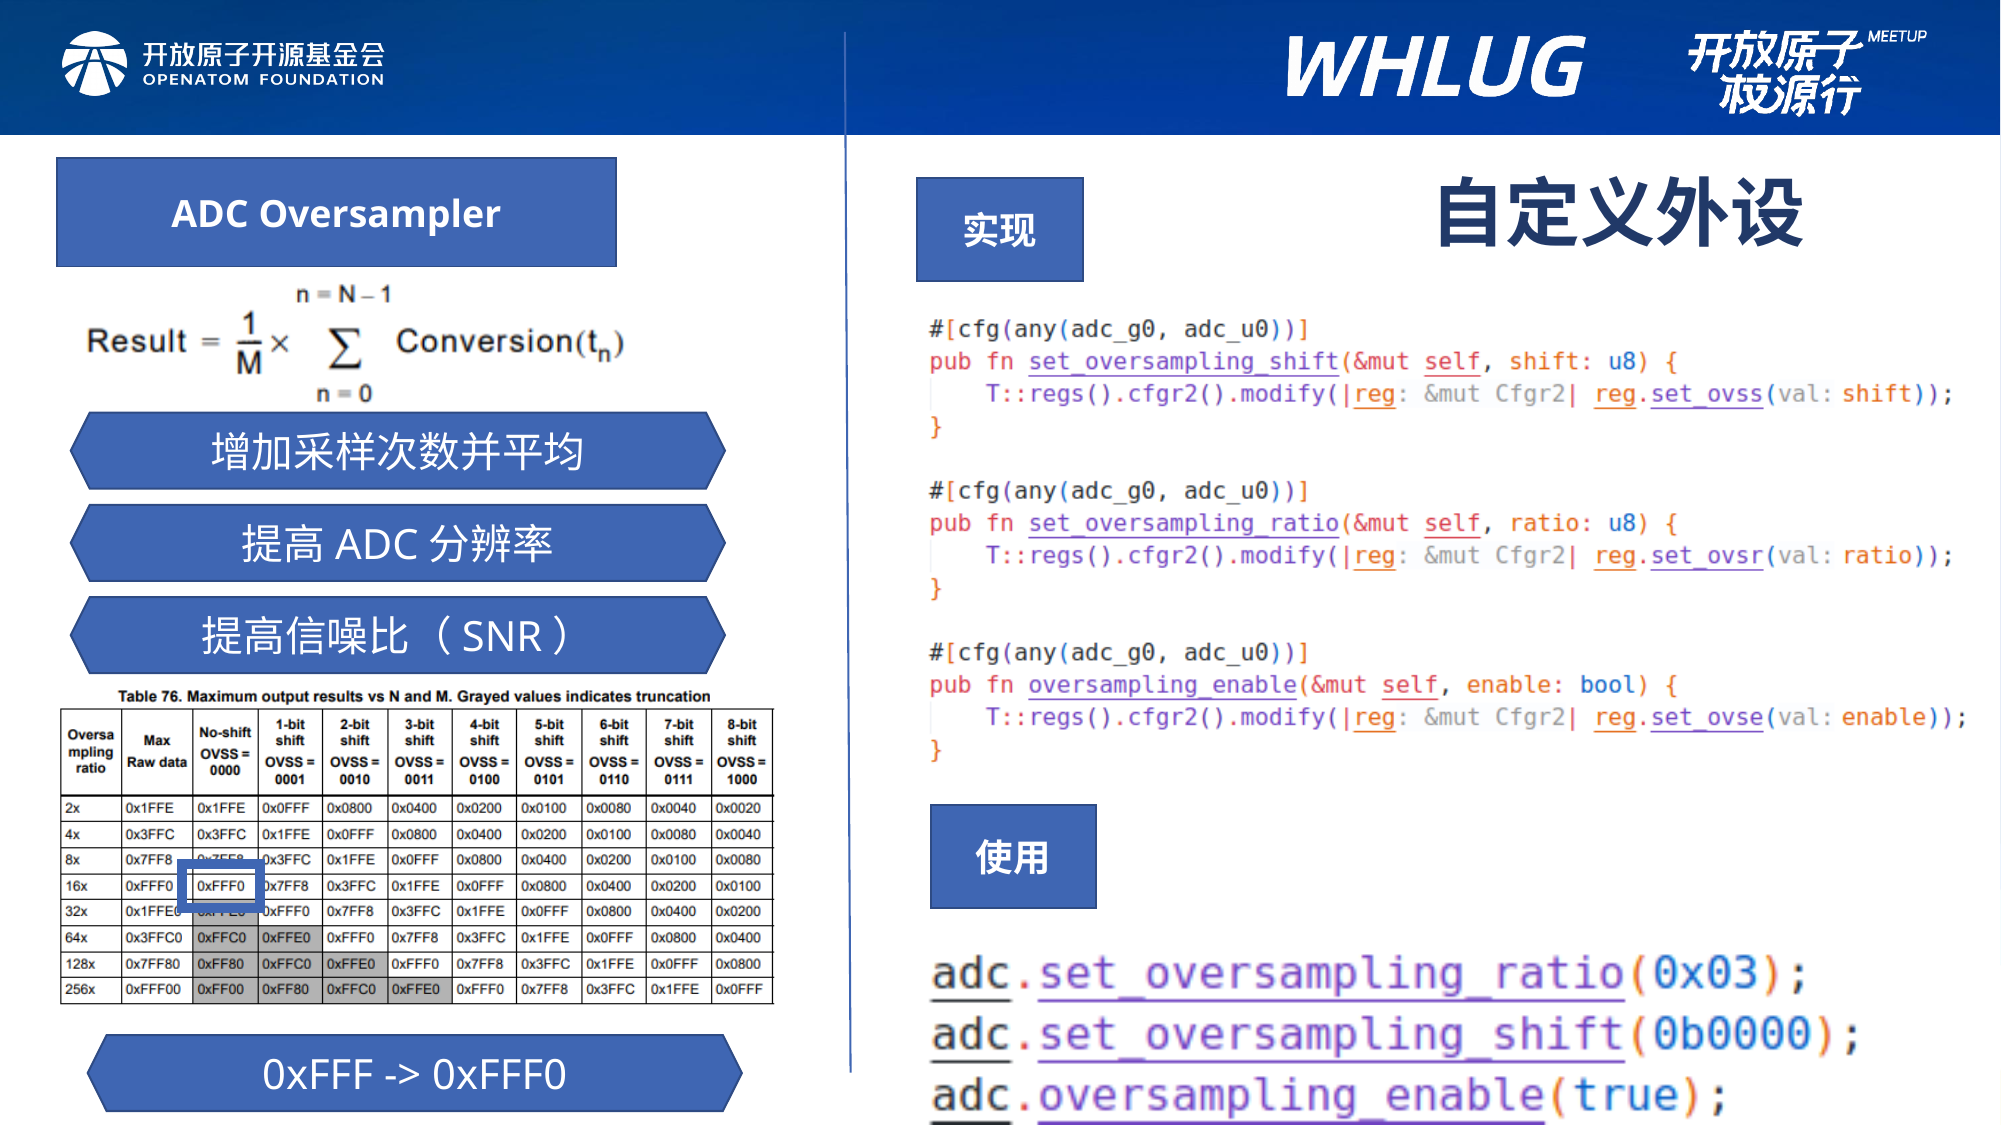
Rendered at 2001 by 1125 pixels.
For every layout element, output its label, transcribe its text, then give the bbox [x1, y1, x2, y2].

text_box 使用 [930, 804, 1097, 905]
text_box 提高信噪比（SNR） [69, 596, 727, 675]
picture [900, 905, 1881, 1125]
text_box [844, 31, 852, 1074]
picture [40, 266, 675, 433]
text_box 增加采样次数并平均 [69, 411, 727, 490]
text_box 0xFFF -> 0xFFF0 [86, 1034, 744, 1113]
text_box 提高ADC分辨率 [69, 503, 727, 582]
picture [0, 0, 2001, 234]
text_box 自定义外设 [1415, 158, 2000, 263]
text_box 实现 [916, 177, 1084, 282]
picture [18, 680, 811, 1034]
text_box ADC Oversampler [56, 157, 617, 266]
picture [916, 299, 1984, 787]
